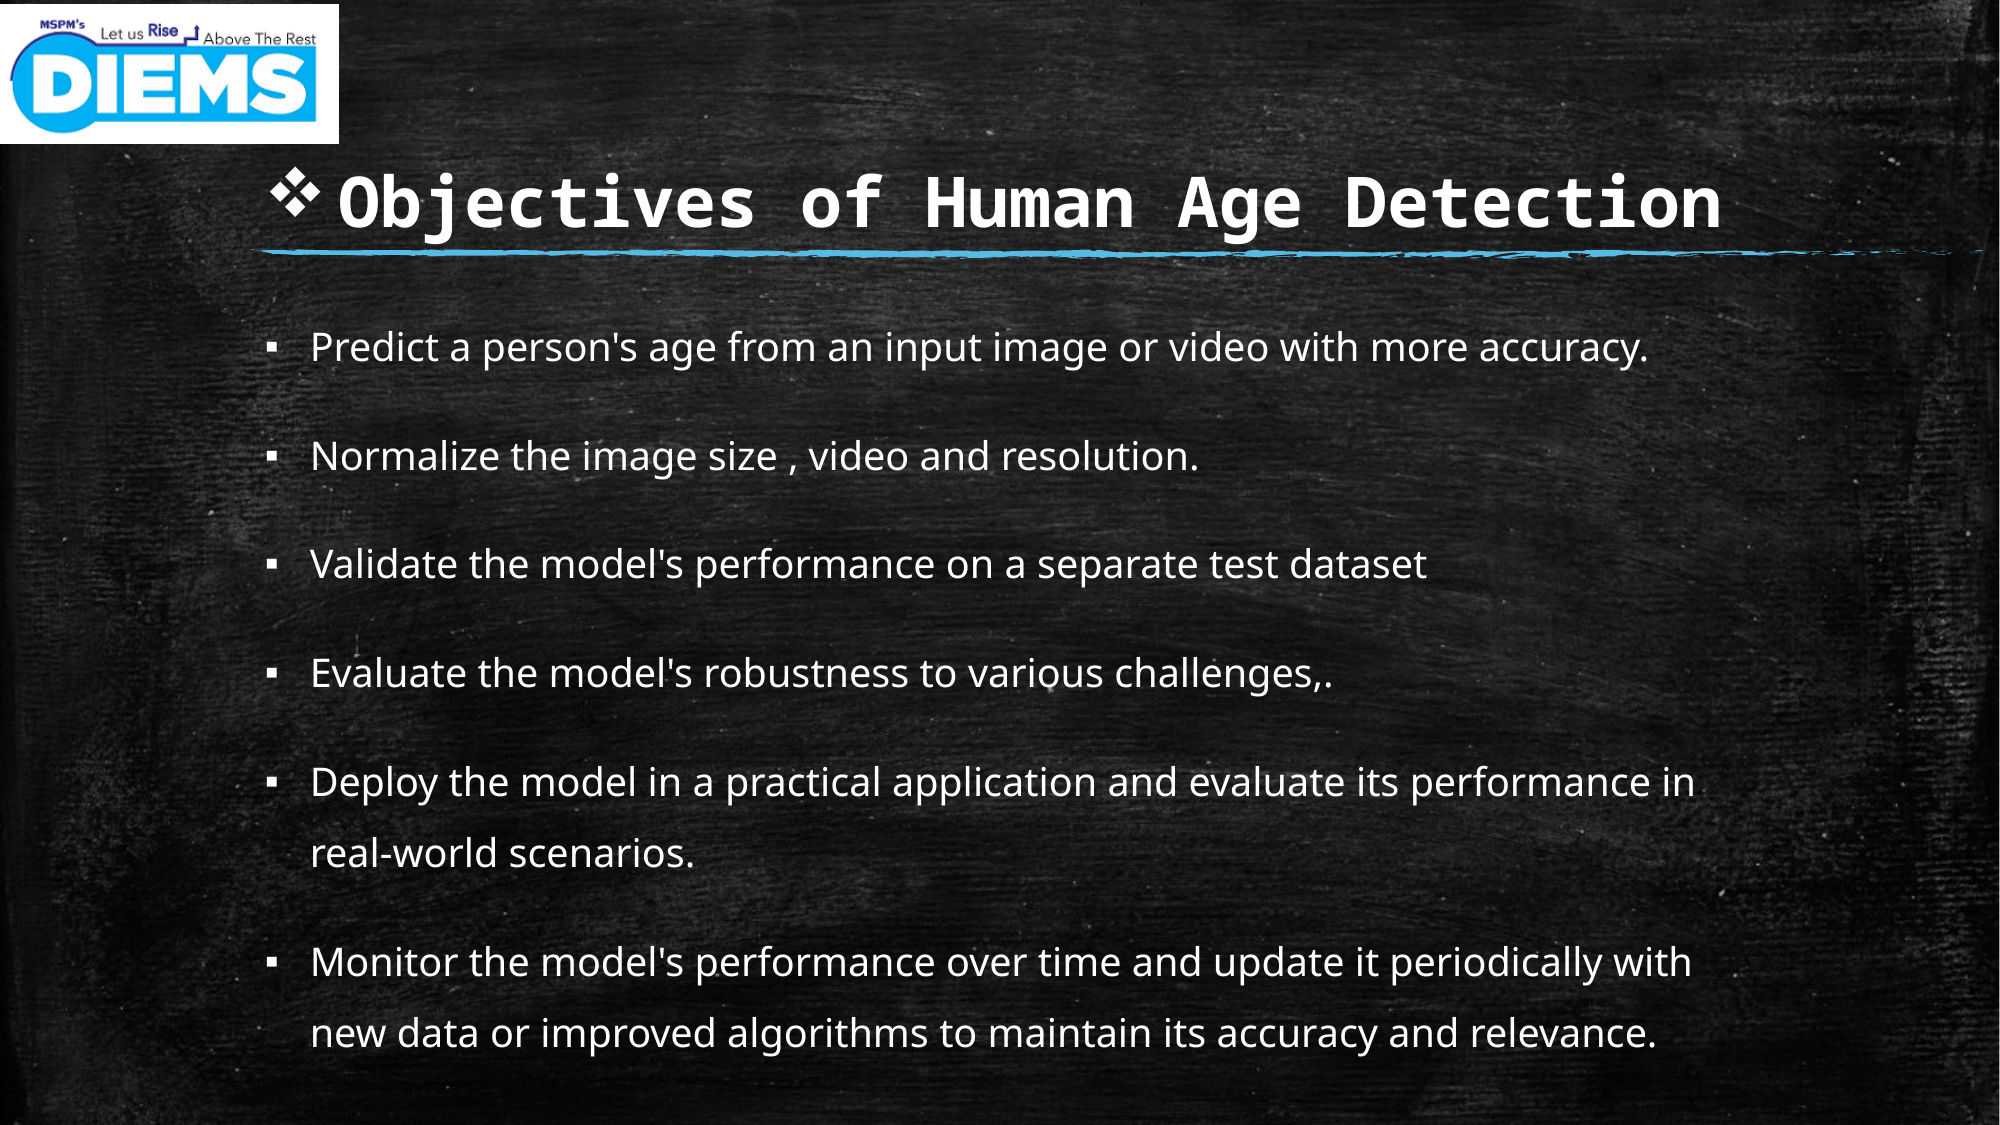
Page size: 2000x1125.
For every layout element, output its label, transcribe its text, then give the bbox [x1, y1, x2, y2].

title Objectives of Human Age Detection [249, 83, 1750, 251]
list Predict a person's age from an input image or video with more accuracy. Normalize the image size , video and resolution. Validate the model's performance on a separate test dataset Evaluate the model's robustness to various challenges,. Deploy the model in a practical application and evaluate its performance in real-world scenarios. Monitor the model's performance over time and update it periodically with new data or improved algorithms to maintain its accuracy and relevance. [249, 290, 1750, 1083]
picture [0, 4, 339, 144]
